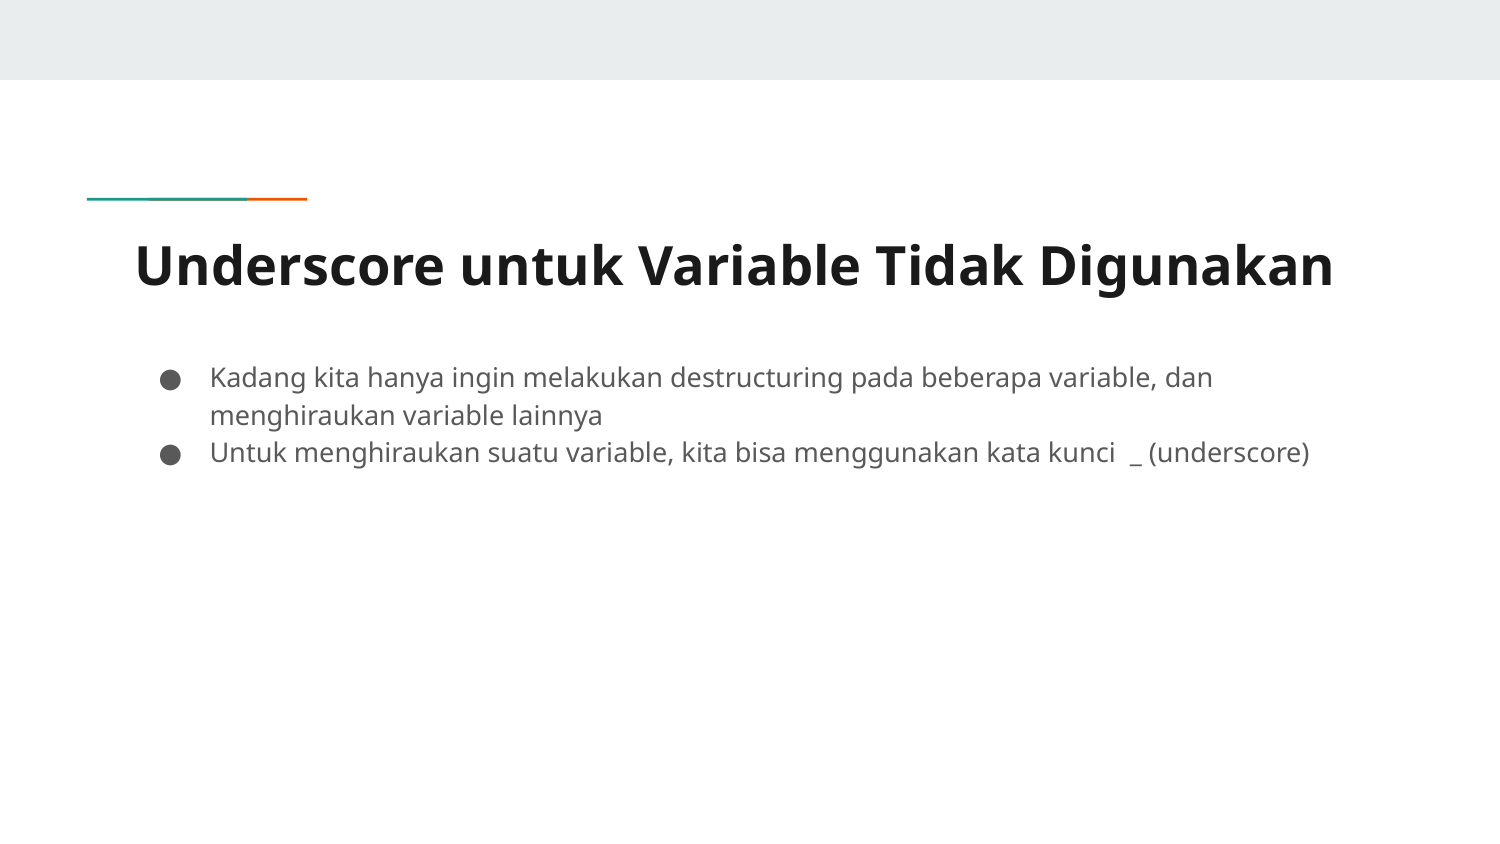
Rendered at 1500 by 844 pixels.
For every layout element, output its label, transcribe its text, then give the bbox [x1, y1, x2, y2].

title Underscore untuk Variable Tidak Digunakan [119, 216, 1381, 305]
list Kadang kita hanya ingin melakukan destructuring pada beberapa variable, dan menghiraukan variable lainnya Untuk menghiraukan suatu variable, kita bisa menggunakan kata kunci _ (underscore) [119, 341, 1381, 712]
